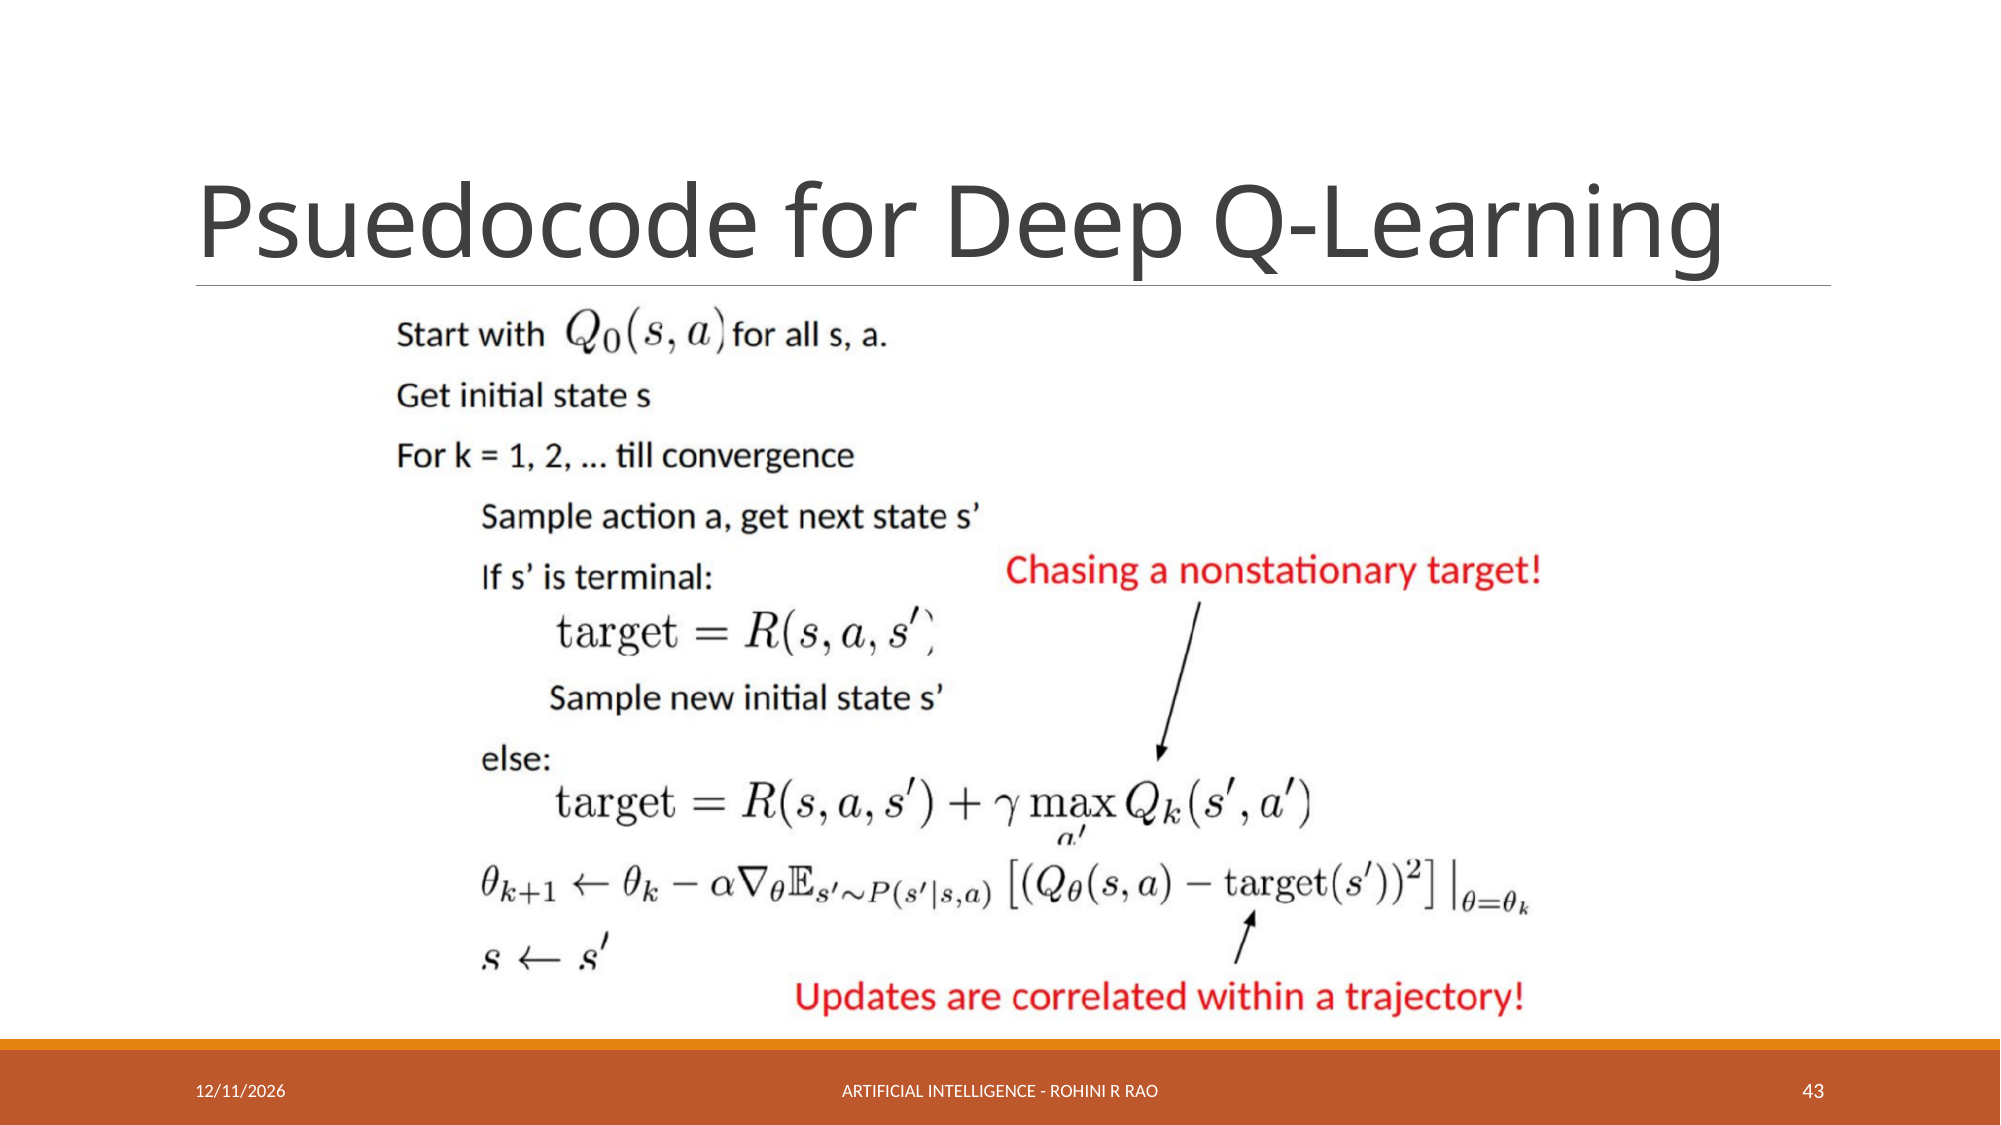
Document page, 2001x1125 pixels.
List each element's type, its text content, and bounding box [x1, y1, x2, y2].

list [307, 302, 1864, 1026]
slide_number 43 [1624, 1059, 1840, 1120]
footer Artificial Intelligence - Rohini R Rao [604, 1059, 1396, 1120]
title Psuedocode for Deep Q-Learning [180, 47, 1830, 285]
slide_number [180, 1059, 586, 1120]
